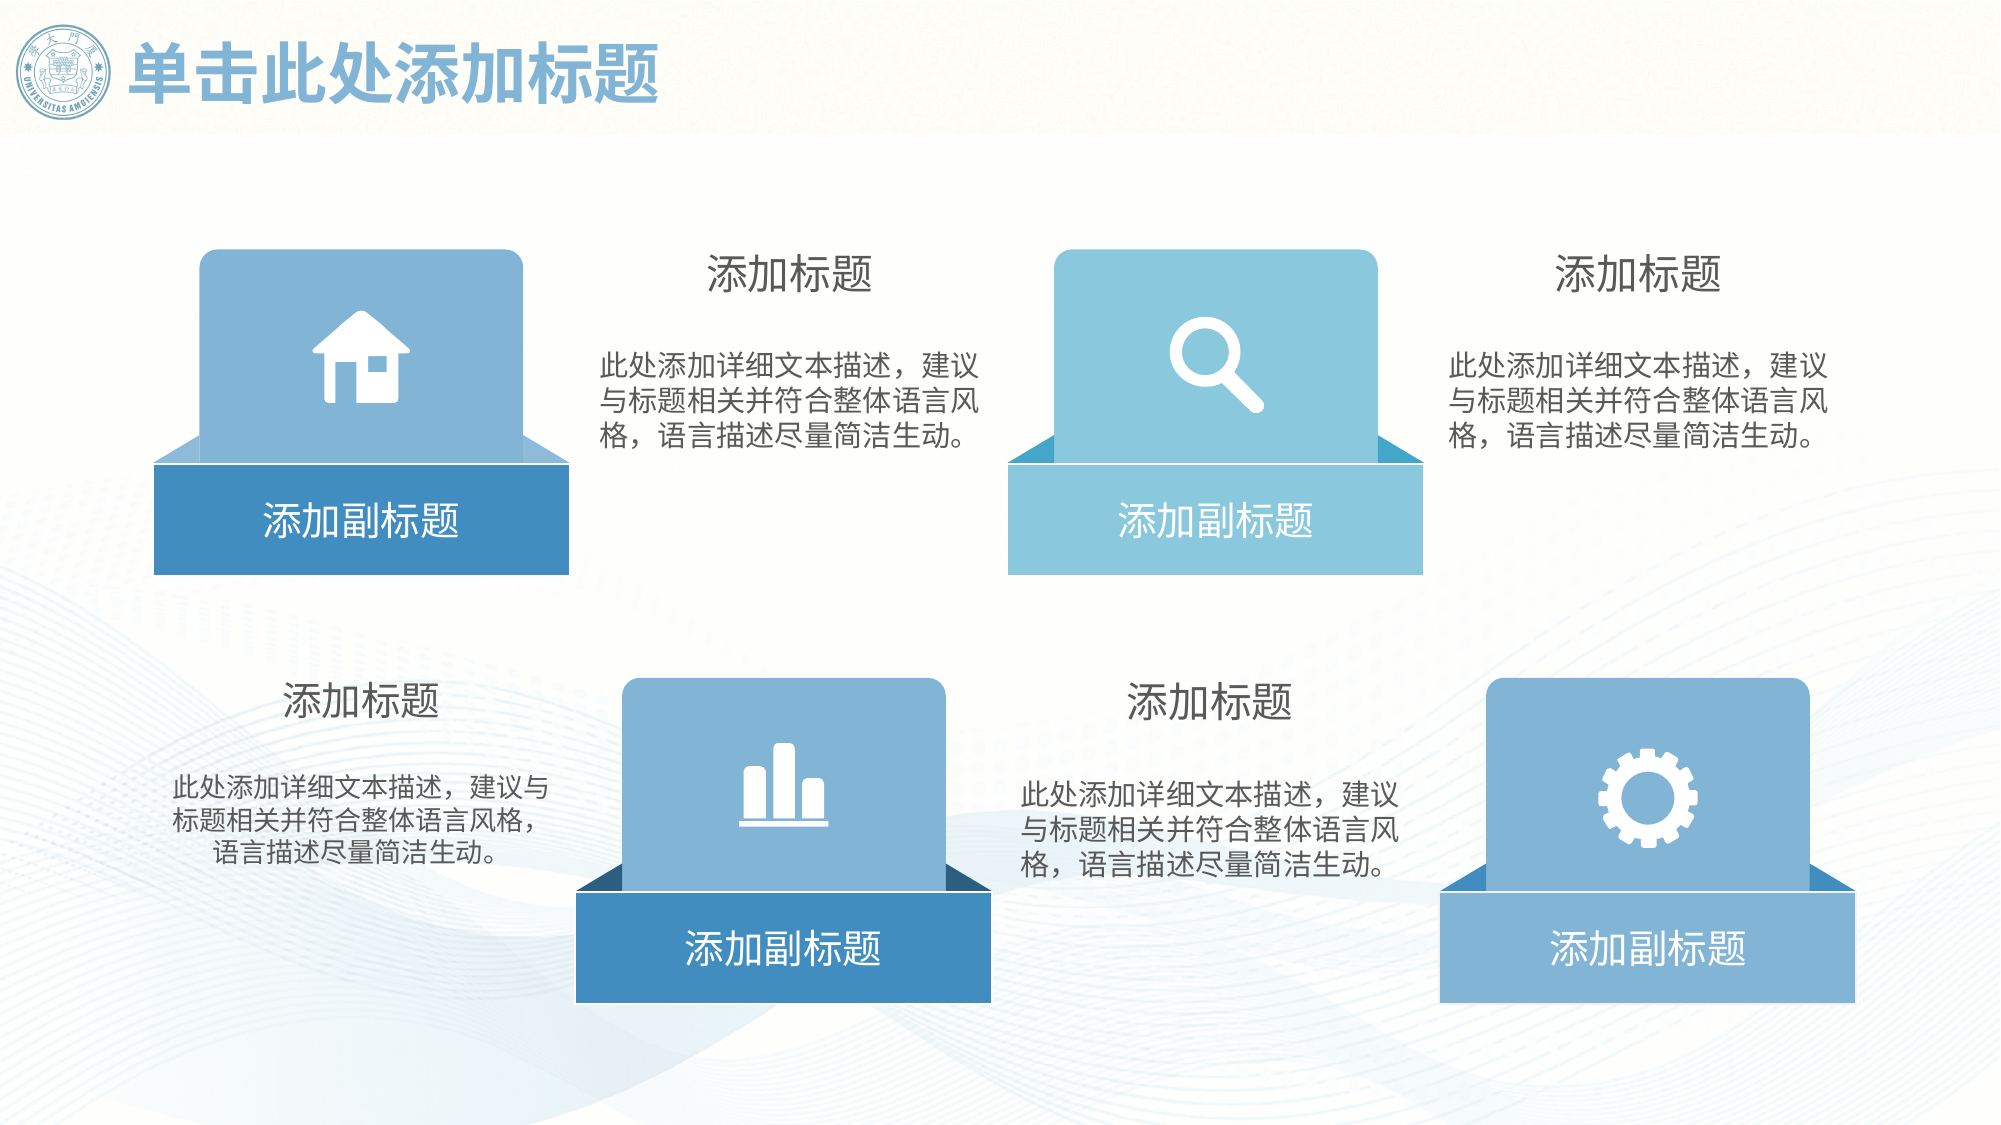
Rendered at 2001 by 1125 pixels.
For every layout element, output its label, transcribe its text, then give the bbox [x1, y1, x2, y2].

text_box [1007, 249, 1425, 576]
text_box 添加标题 此处添加详细文本描述，建议与标题相关并符合整体语言风格，语言描述尽量简洁生动。 [143, 665, 580, 879]
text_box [152, 249, 571, 576]
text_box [575, 677, 993, 1005]
text_box 添加标题 此处添加详细文本描述，建议与标题相关并符合整体语言风格，语言描述尽量简洁生动。 [571, 237, 1008, 463]
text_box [1439, 677, 1857, 1005]
text_box 添加标题 此处添加详细文本描述，建议与标题相关并符合整体语言风格，语言描述尽量简洁生动。 [992, 665, 1429, 891]
text_box 添加标题 此处添加详细文本描述，建议与标题相关并符合整体语言风格，语言描述尽量简洁生动。 [1420, 237, 1857, 463]
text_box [739, 743, 829, 827]
title 单击此处添加标题 [111, 22, 1837, 132]
picture [0, 0, 2001, 1125]
